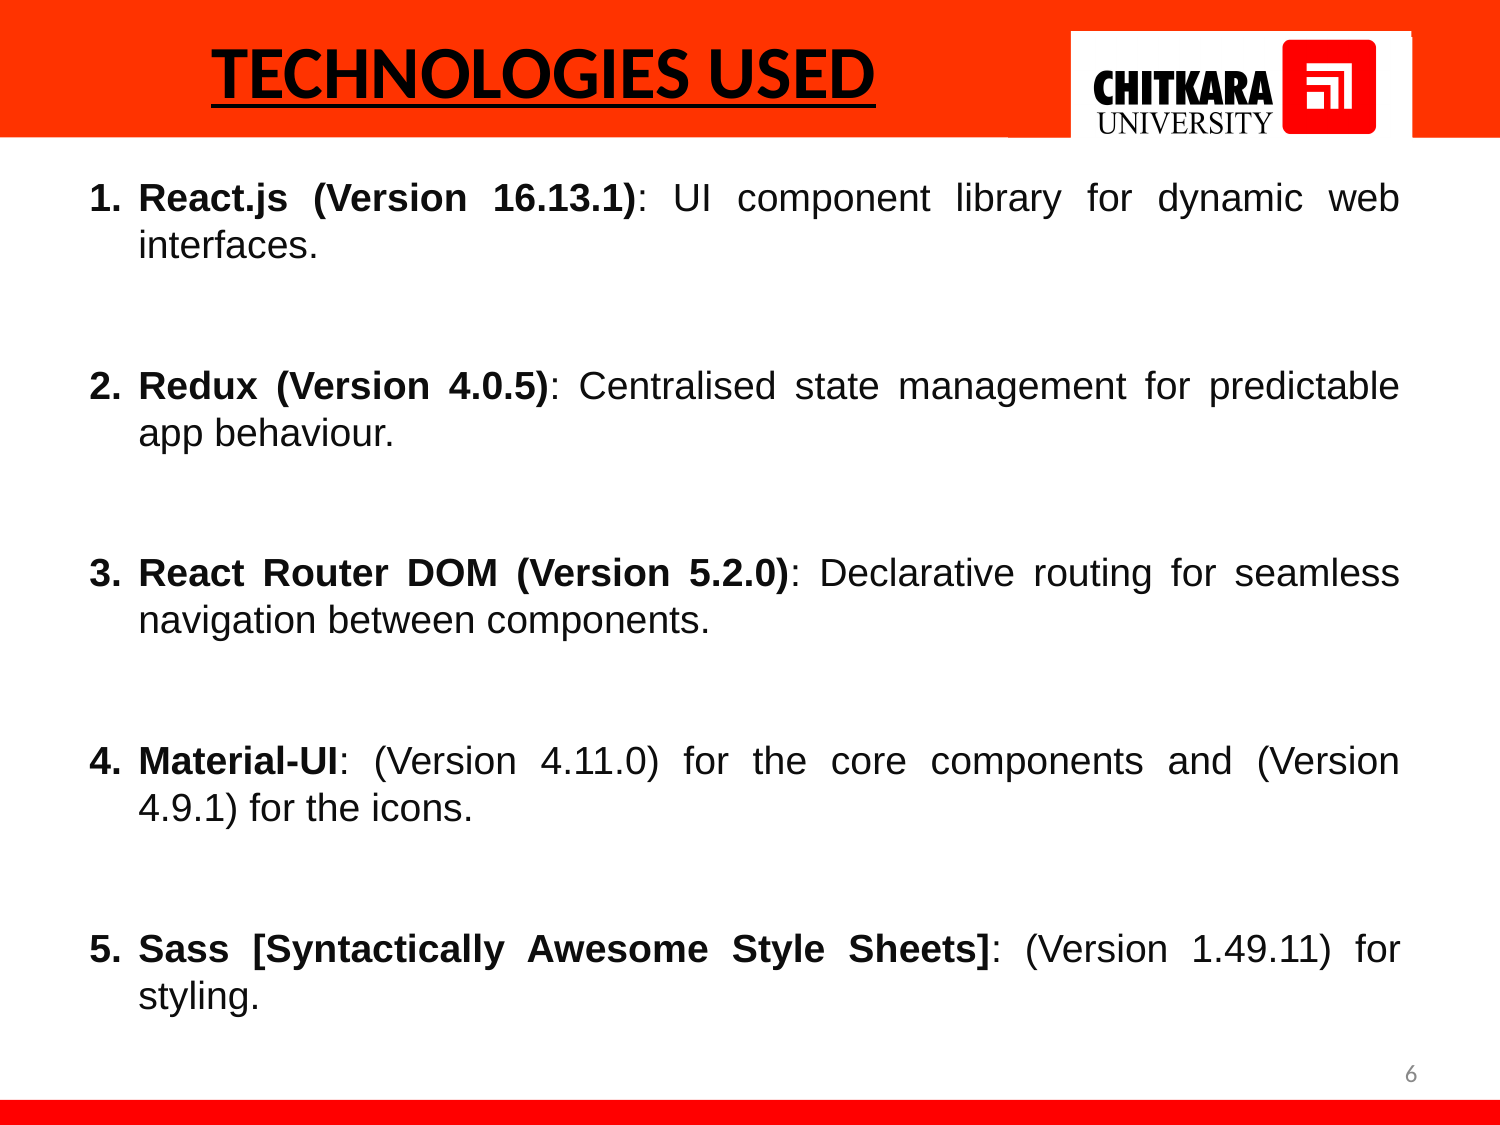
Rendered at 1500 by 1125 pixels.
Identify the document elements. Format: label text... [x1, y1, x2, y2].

picture [1074, 37, 1391, 138]
title TECHNOLOGIES USED [24, 0, 1063, 138]
slide_number 6 [1394, 1051, 1426, 1094]
list React.js (Version 16.13.1): UI component library for dynamic web interfaces. Redux (Version 4.0.5): Centralised state management for predictable app behaviour. React Router DOM (Version 5.2.0): Declarative routing for seamless navigation between components. Material-UI: (Version 4.11.0) for the core components and (Version 4.9.1) for the icons. Sass [Syntactically Awesome Style Sheets]: (Version 1.49.11) for styling. [59, 161, 1410, 1028]
